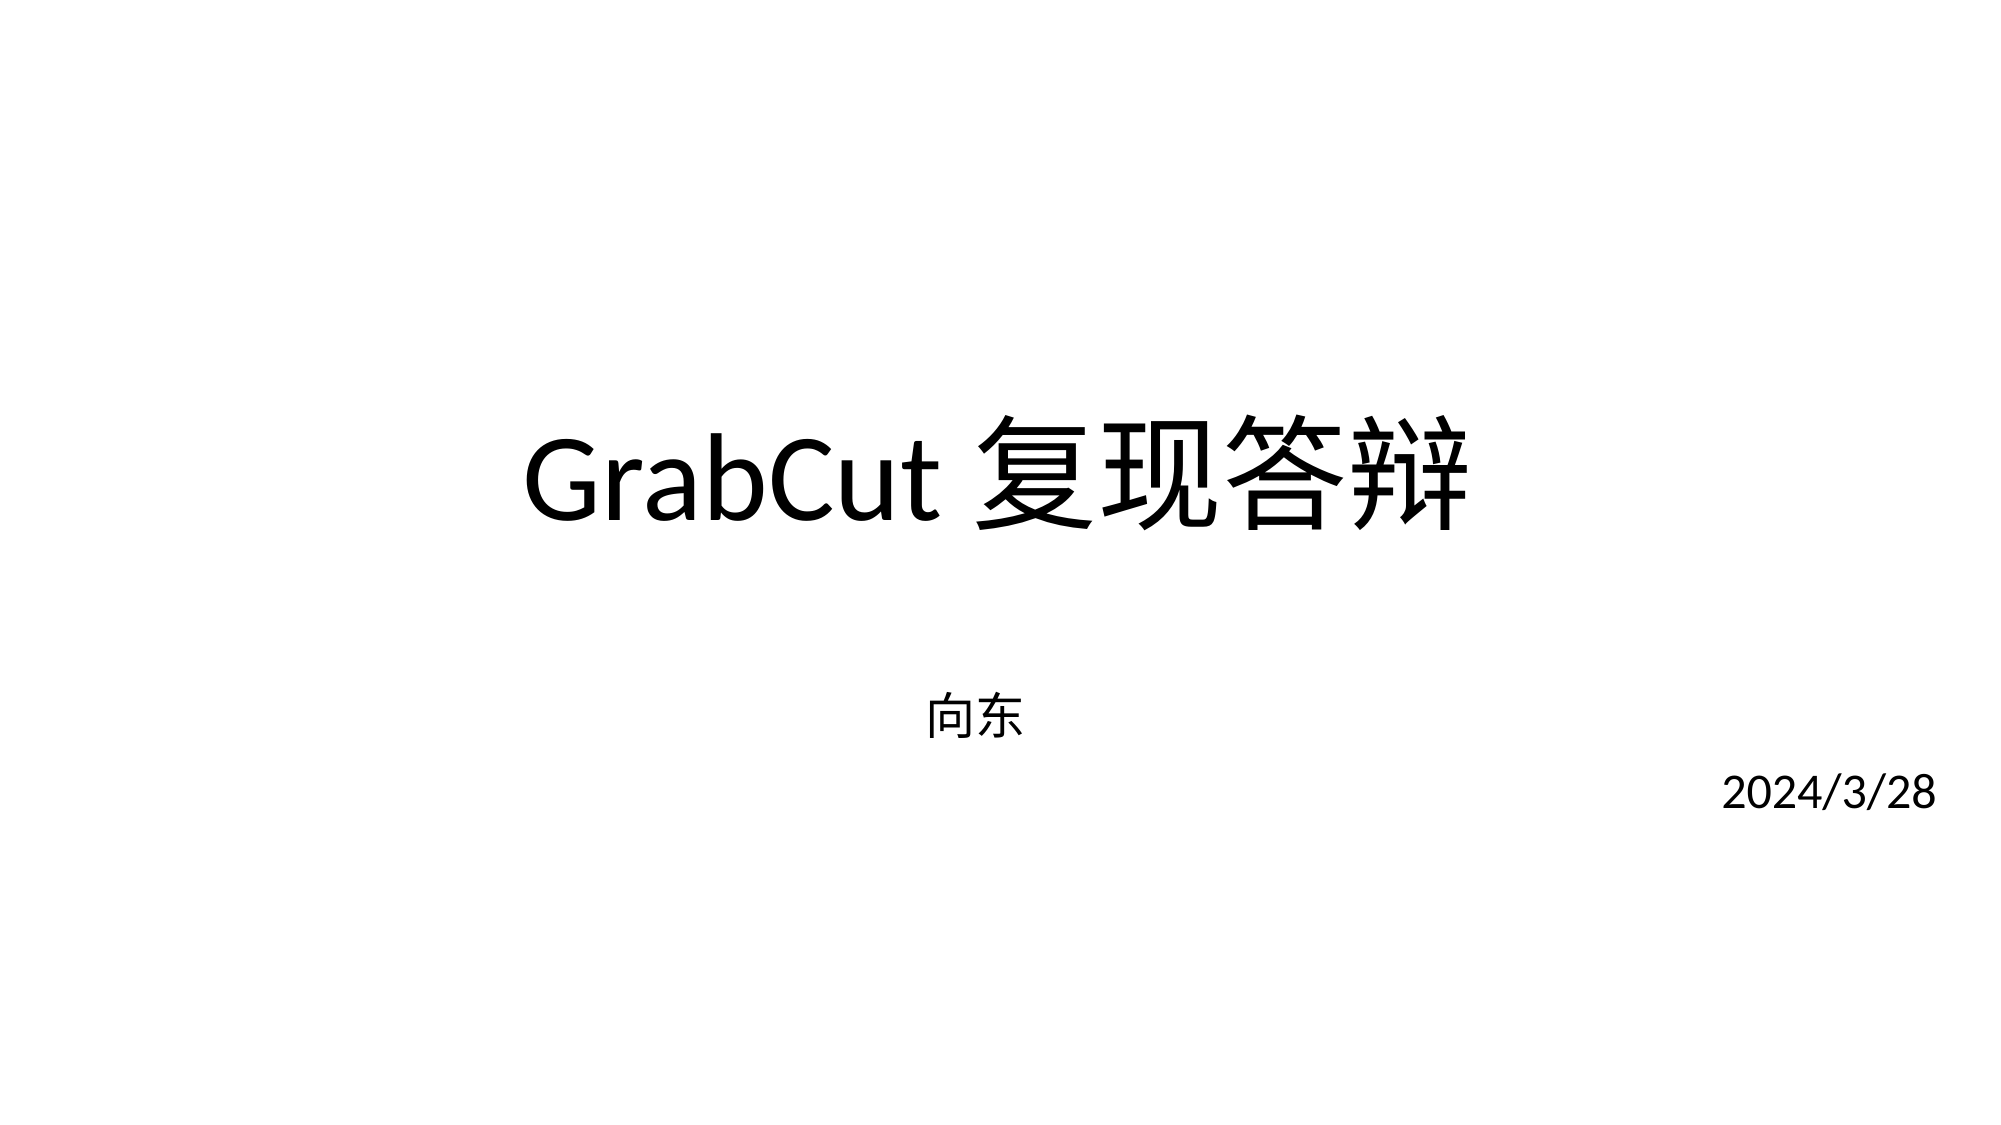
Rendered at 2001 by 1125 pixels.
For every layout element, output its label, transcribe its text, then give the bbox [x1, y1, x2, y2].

title GrabCut复现答辩 [82, 357, 1913, 556]
subtitle 向东 2024/3/28 [0, 683, 1952, 955]
